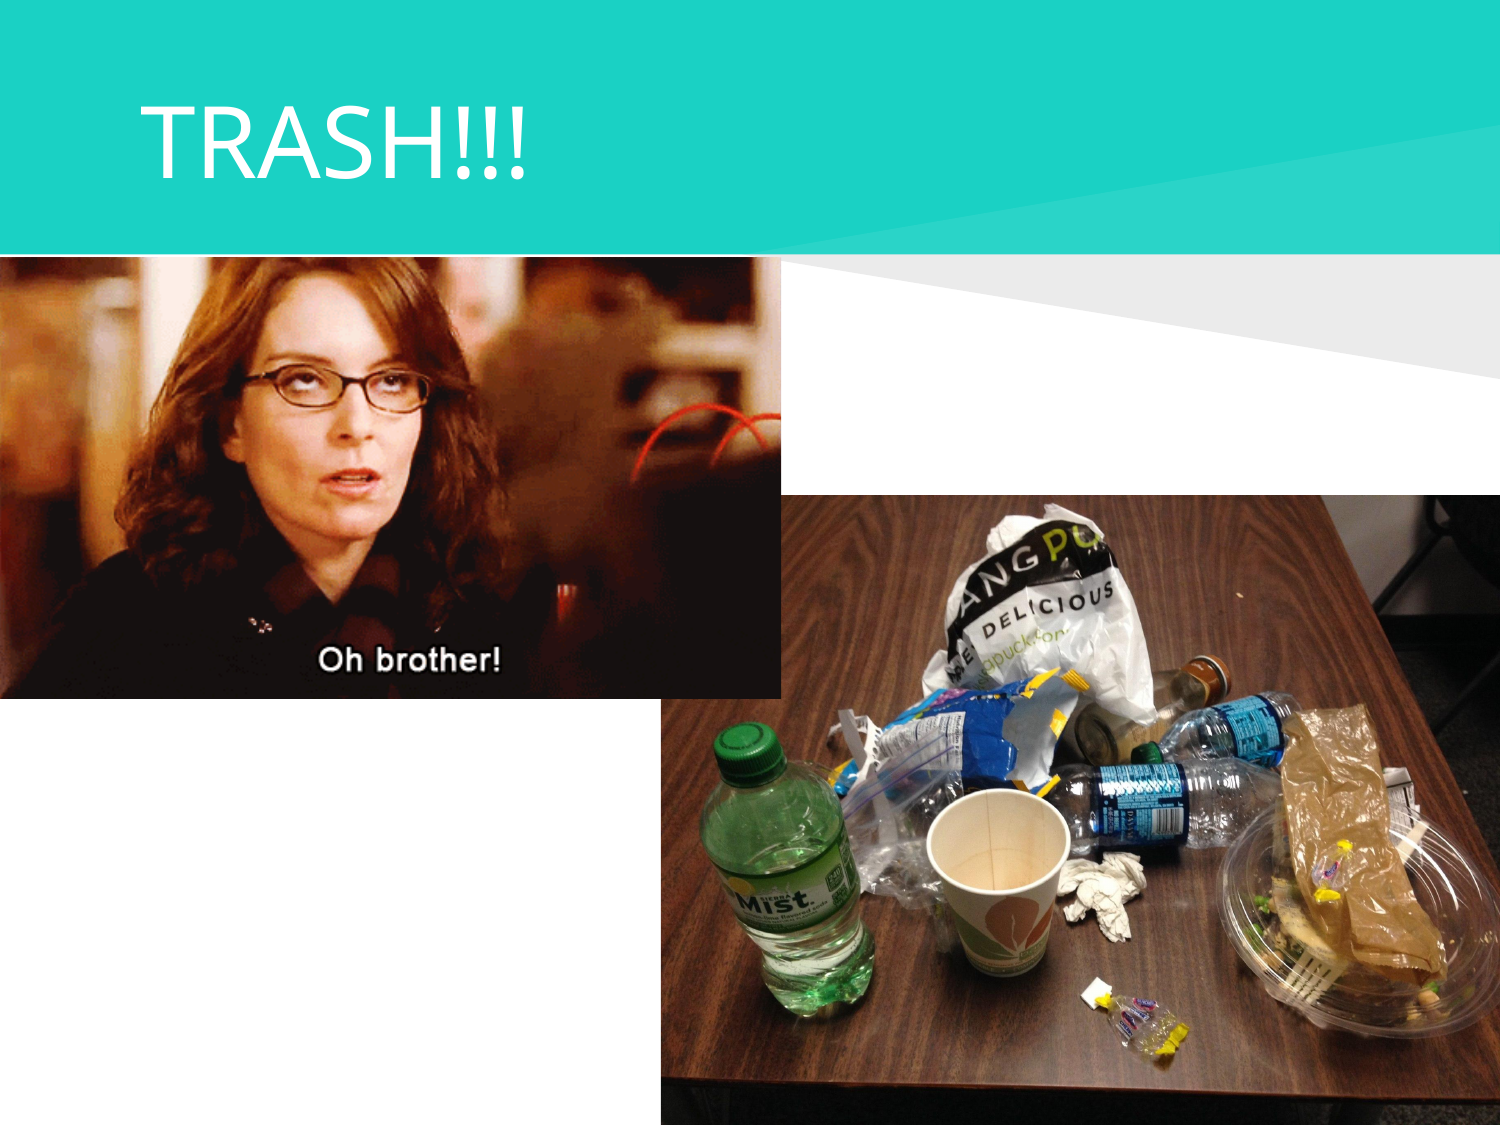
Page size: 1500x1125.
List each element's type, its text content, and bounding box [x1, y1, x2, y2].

text_box [0, 257, 782, 699]
title TRASH!!! [75, 45, 1425, 233]
text_box [660, 495, 1500, 1125]
